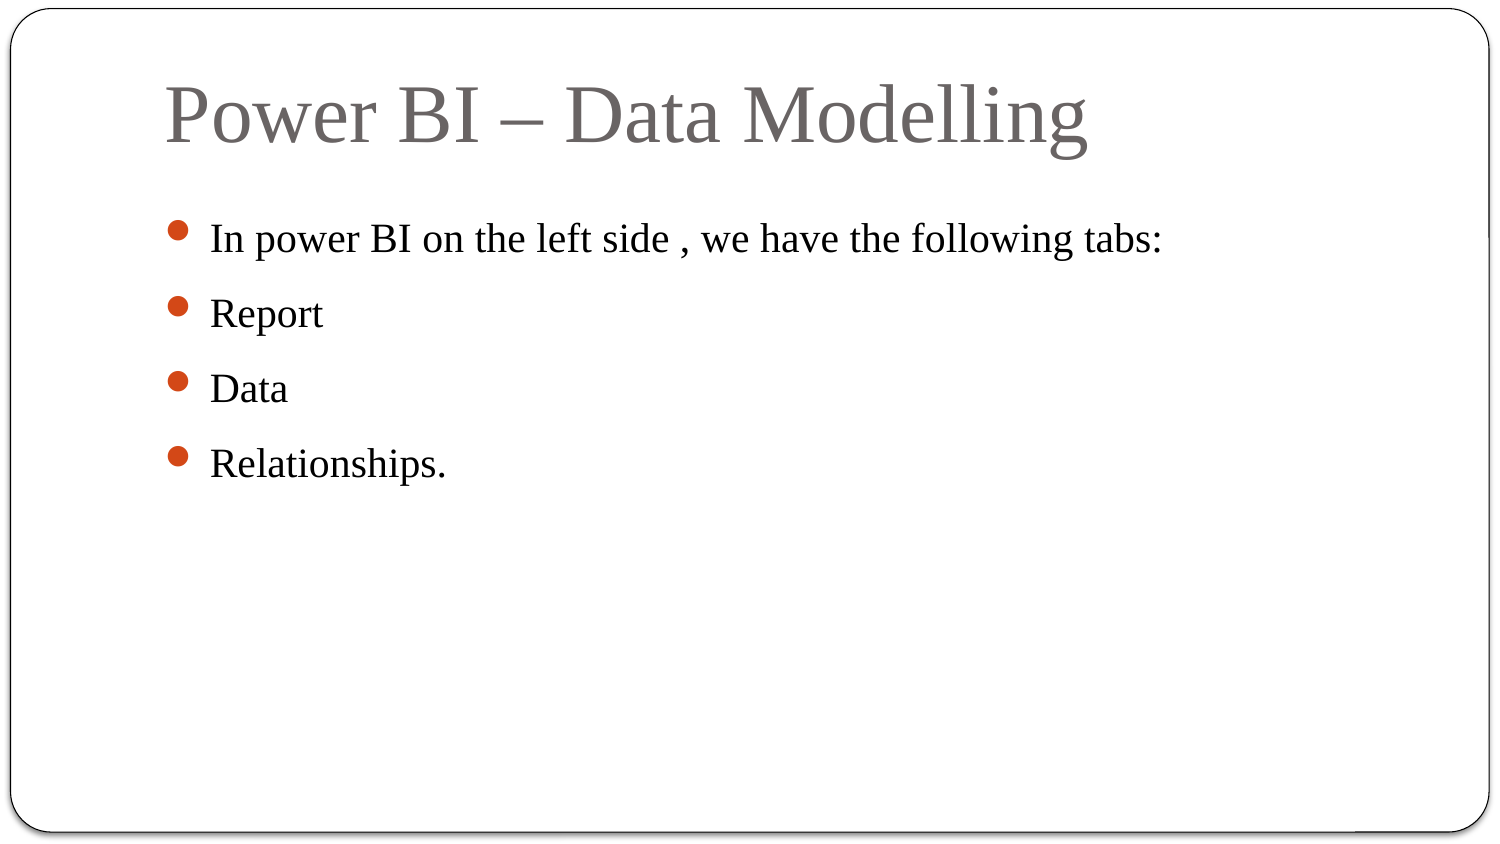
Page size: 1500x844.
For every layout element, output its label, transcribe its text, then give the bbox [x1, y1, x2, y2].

list In power BI on the left side , we have the following tabs: Report Data Relationships. [150, 178, 1425, 741]
title Power BI – Data Modelling [150, 33, 1425, 175]
